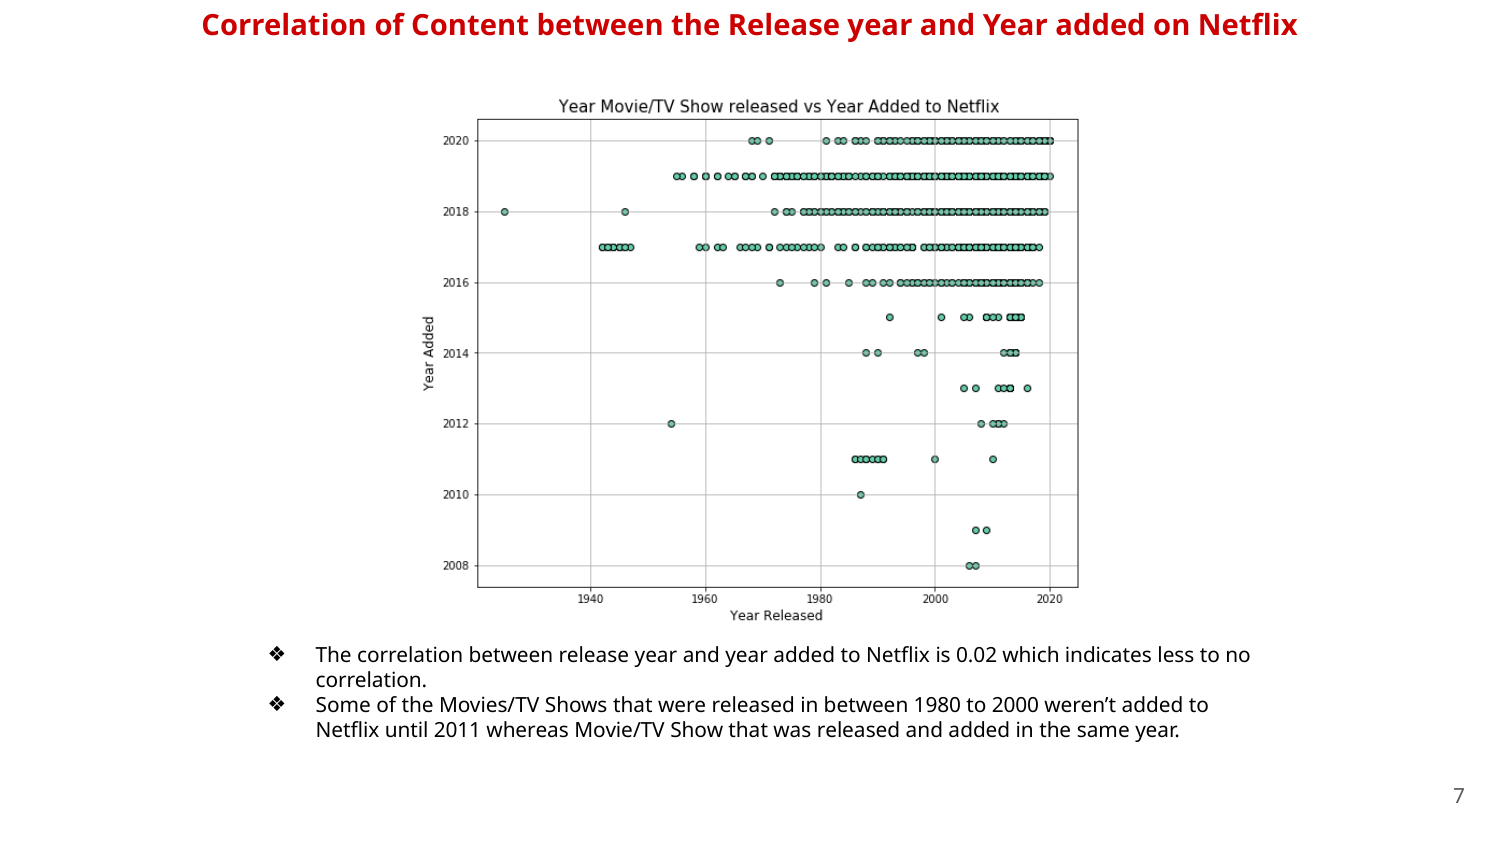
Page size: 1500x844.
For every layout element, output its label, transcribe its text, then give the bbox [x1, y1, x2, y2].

picture [416, 92, 1084, 631]
text_box Correlation of Content between the Release year and Year added on Netflix [0, 0, 1500, 40]
slide_number ‹#› [1389, 764, 1480, 830]
text_box The correlation between release year and year added to Netflix is 0.02 which indicates less to no correlation. Some of the Movies/TV Shows that were released in between 1980 to 2000 weren’t added to Netflix until 2011 whereas Movie/TV Show that was released and added in the same year. [225, 588, 1275, 795]
